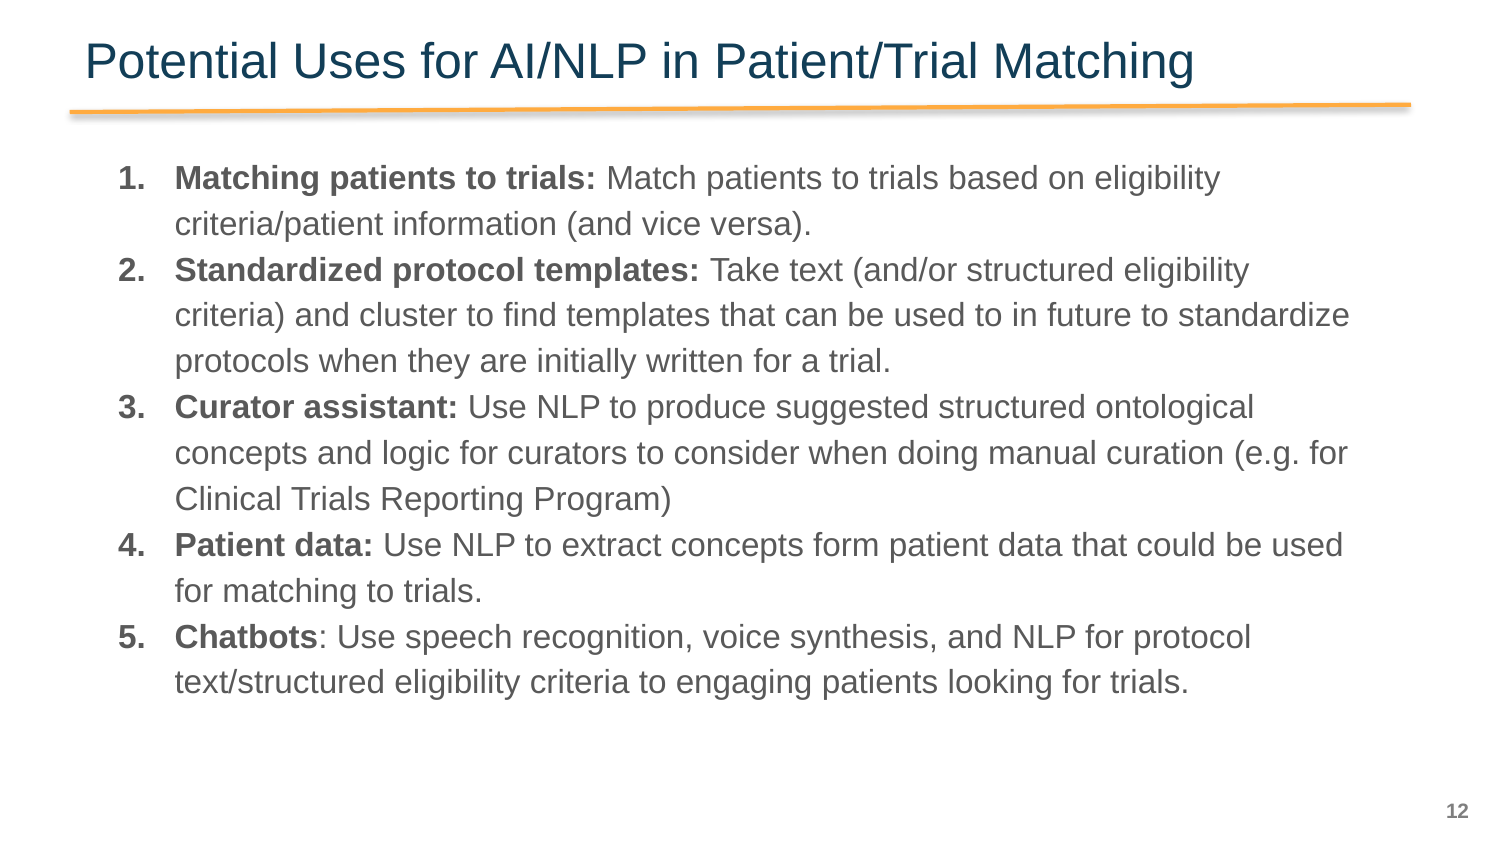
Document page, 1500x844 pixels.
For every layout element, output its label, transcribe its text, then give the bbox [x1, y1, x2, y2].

title Potential Uses for AI/NLP in Patient/Trial Matching [84, 50, 1243, 90]
list Matching patients to trials: Match patients to trials based on eligibility criteria/patient information (and vice versa). Standardized protocol templates: Take text (and/or structured eligibility criteria) and cluster to find templates that can be used to in future to standardize protocols when they are initially written for a trial. Curator assistant: Use NLP to produce suggested structured ontological concepts and logic for curators to consider when doing manual curation (e.g. for Clinical Trials Reporting Program) Patient data: Use NLP to extract concepts form patient data that could be used for matching to trials. Chatbots: Use speech recognition, voice synthesis, and NLP for protocol text/structured eligibility criteria to engaging patients looking for trials. [84, 135, 1386, 769]
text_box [69, 104, 1412, 113]
